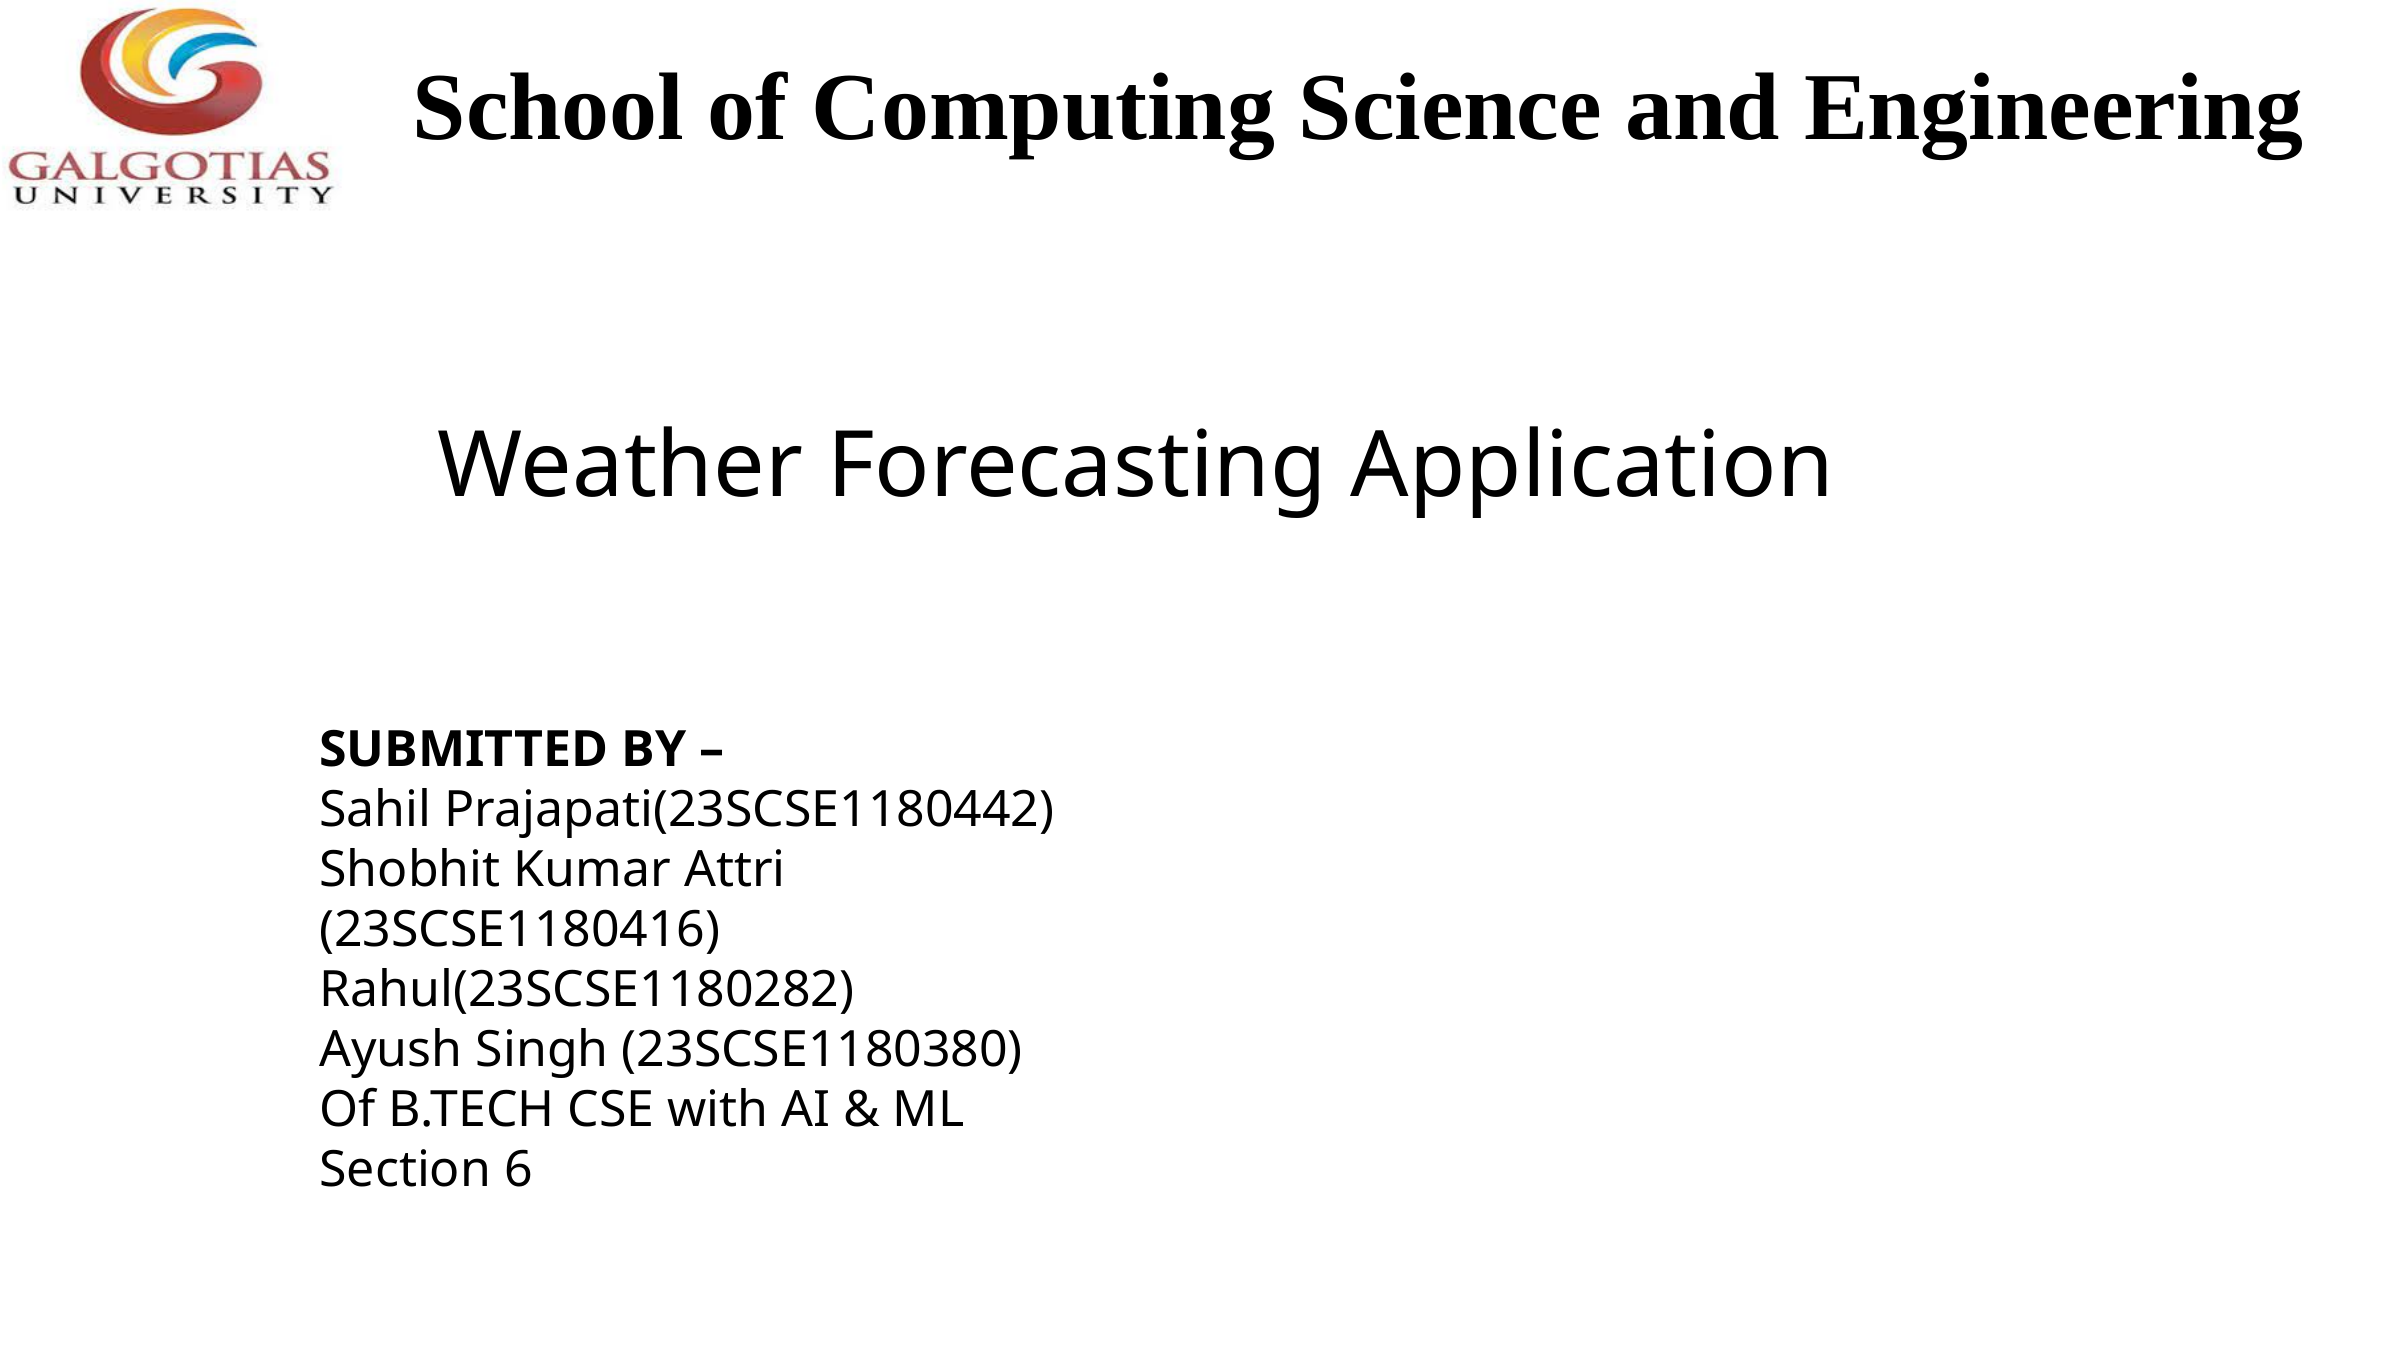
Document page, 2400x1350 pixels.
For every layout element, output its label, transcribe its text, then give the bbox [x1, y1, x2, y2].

text_box School of Computing Science and Engineering [393, 36, 2348, 212]
text_box Weather Forecasting Application [421, 397, 1875, 523]
text_box SUBMITTED BY – Sahil Prajapati(23SCSE1180442) Shobhit Kumar Attri (23SCSE1180416) Rahul(23SCSE1180282) Ayush Singh (23SCSE1180380) Of B.TECH CSE with AI & ML Section 6 [304, 709, 1183, 1205]
picture [0, 0, 346, 213]
